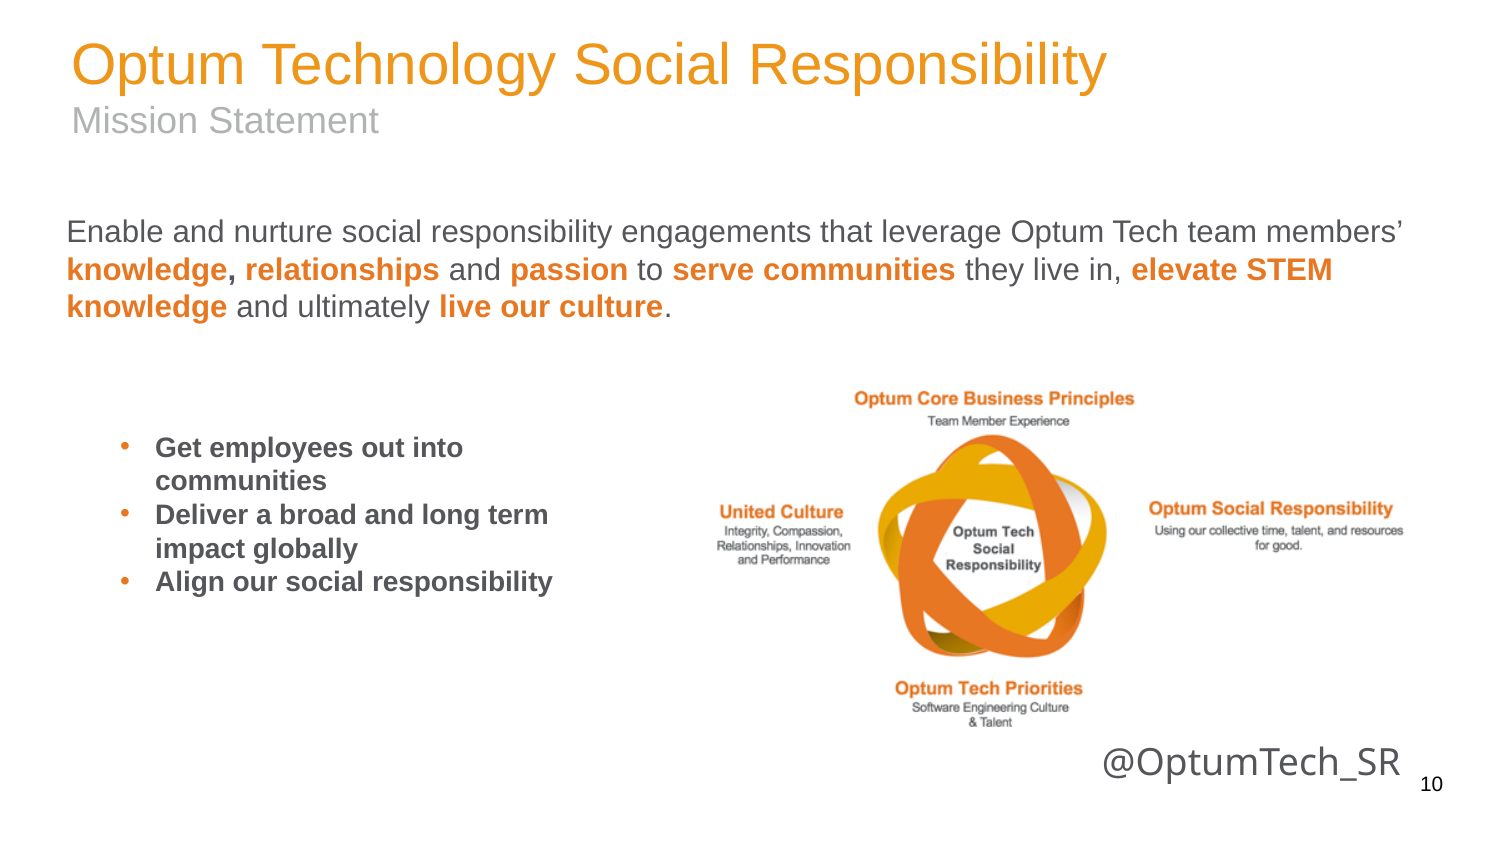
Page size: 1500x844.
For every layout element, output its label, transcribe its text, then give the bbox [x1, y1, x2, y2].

picture [689, 361, 1444, 743]
text_box @OptumTech_SR [1086, 743, 1416, 791]
text_box Get employees out into communities Deliver a broad and long term impact globally Align our social responsibility [105, 362, 648, 605]
text_box Optum Technology Social Responsibility Mission Statement [56, 18, 1434, 129]
slide_number 10 [1244, 761, 1466, 806]
text_box Enable and nurture social responsibility engagements that leverage Optum Tech team members’ knowledge, relationships and passion to serve communities they live in, elevate STEM knowledge and ultimately live our culture. [51, 204, 1444, 362]
